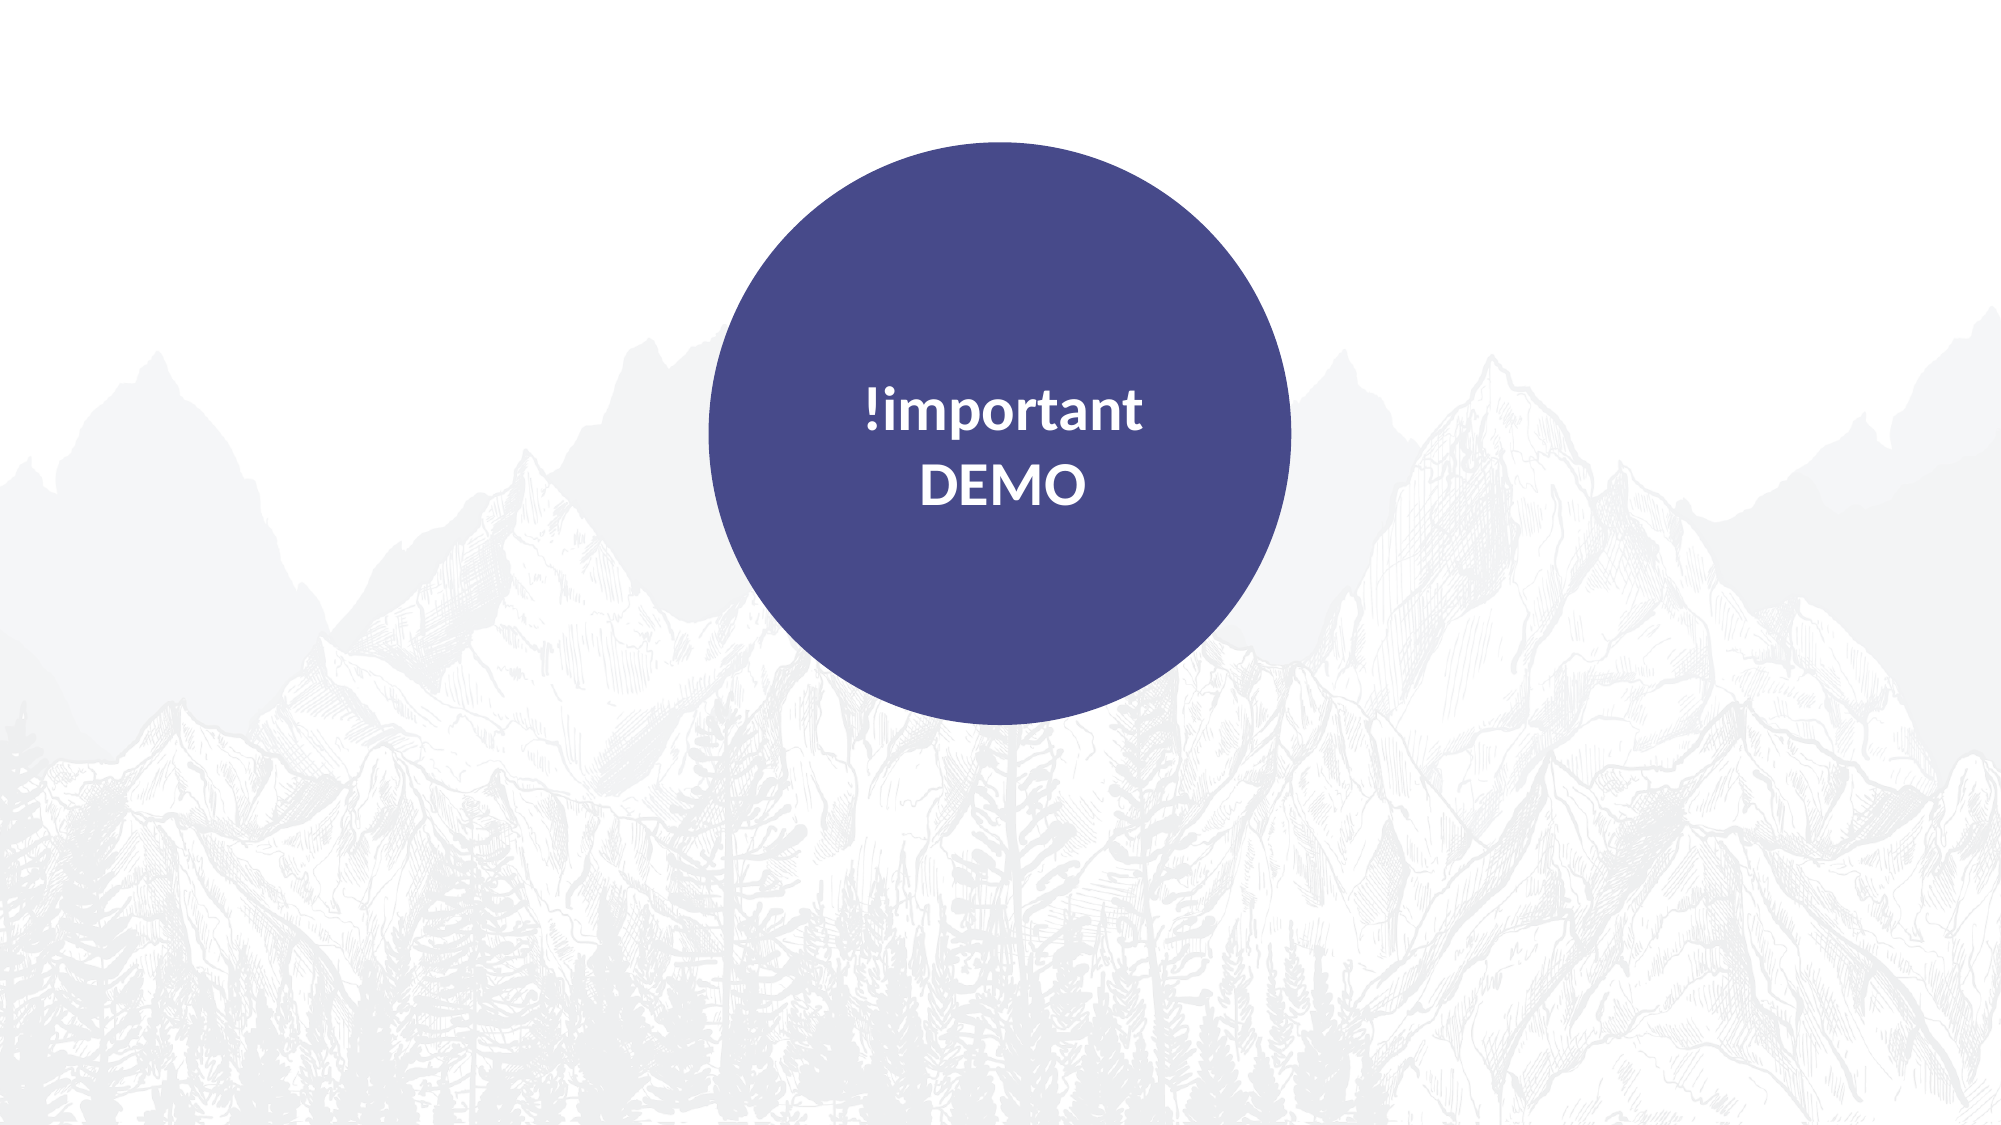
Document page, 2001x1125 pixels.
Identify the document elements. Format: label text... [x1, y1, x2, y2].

text_box !important DEMO [731, 352, 1275, 529]
